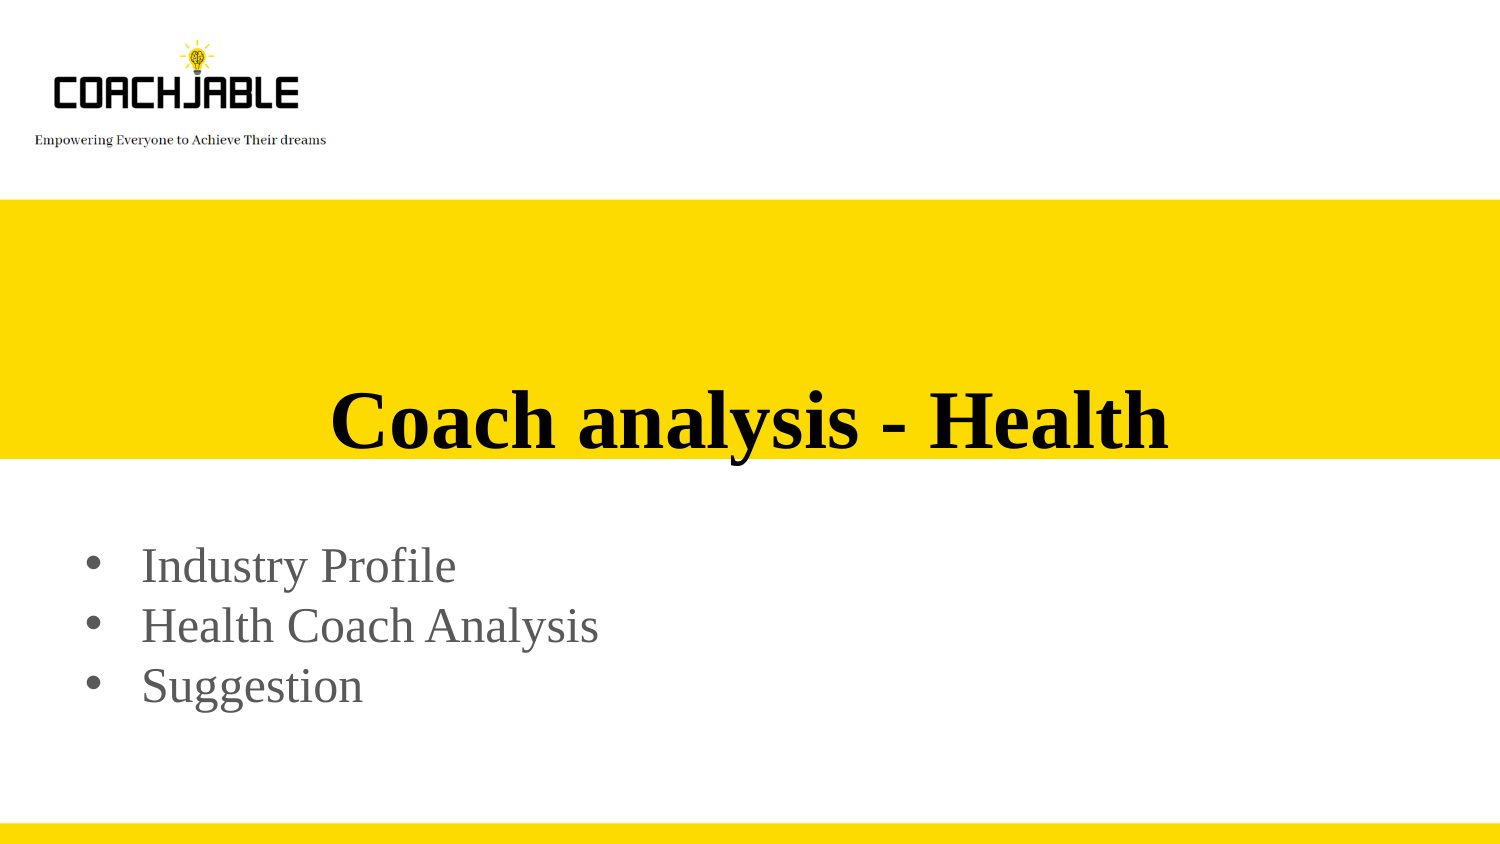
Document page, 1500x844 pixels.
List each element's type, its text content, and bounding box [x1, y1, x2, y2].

text_box Coach analysis - Health [51, 158, 1449, 481]
picture [0, 0, 352, 193]
text_box ​​Industry Profile Health Coach Analysis Suggestion [51, 517, 1449, 731]
